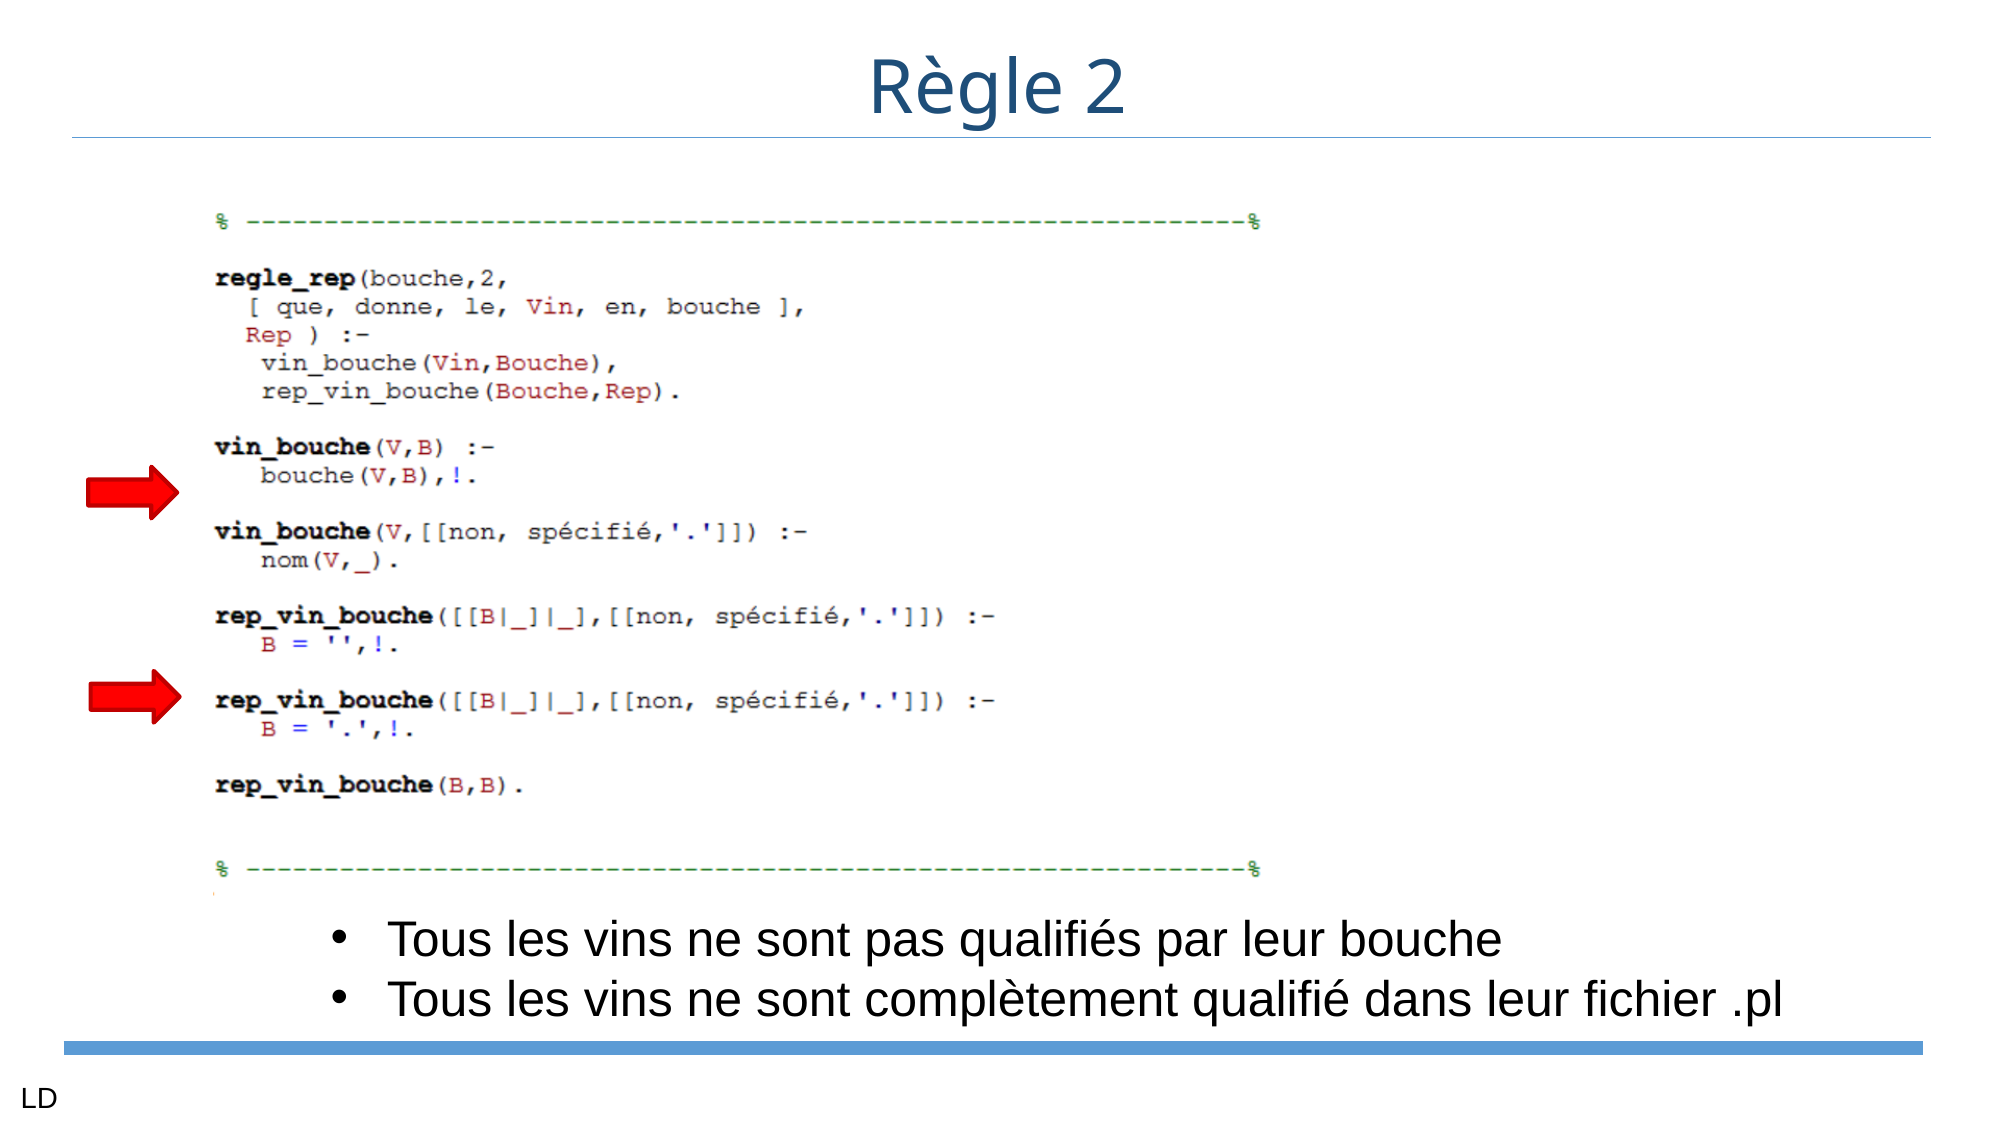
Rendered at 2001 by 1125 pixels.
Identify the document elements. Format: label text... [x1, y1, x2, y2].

text_box LD [5, 1063, 82, 1116]
text_box [86, 464, 180, 521]
text_box Règle 2 [72, 31, 1923, 137]
text_box Tous les vins ne sont pas qualifiés par leur bouche Tous les vins ne sont complètement qualifié dans leur fichier .pl [315, 898, 1800, 1034]
picture [212, 204, 1522, 897]
text_box [88, 668, 182, 725]
